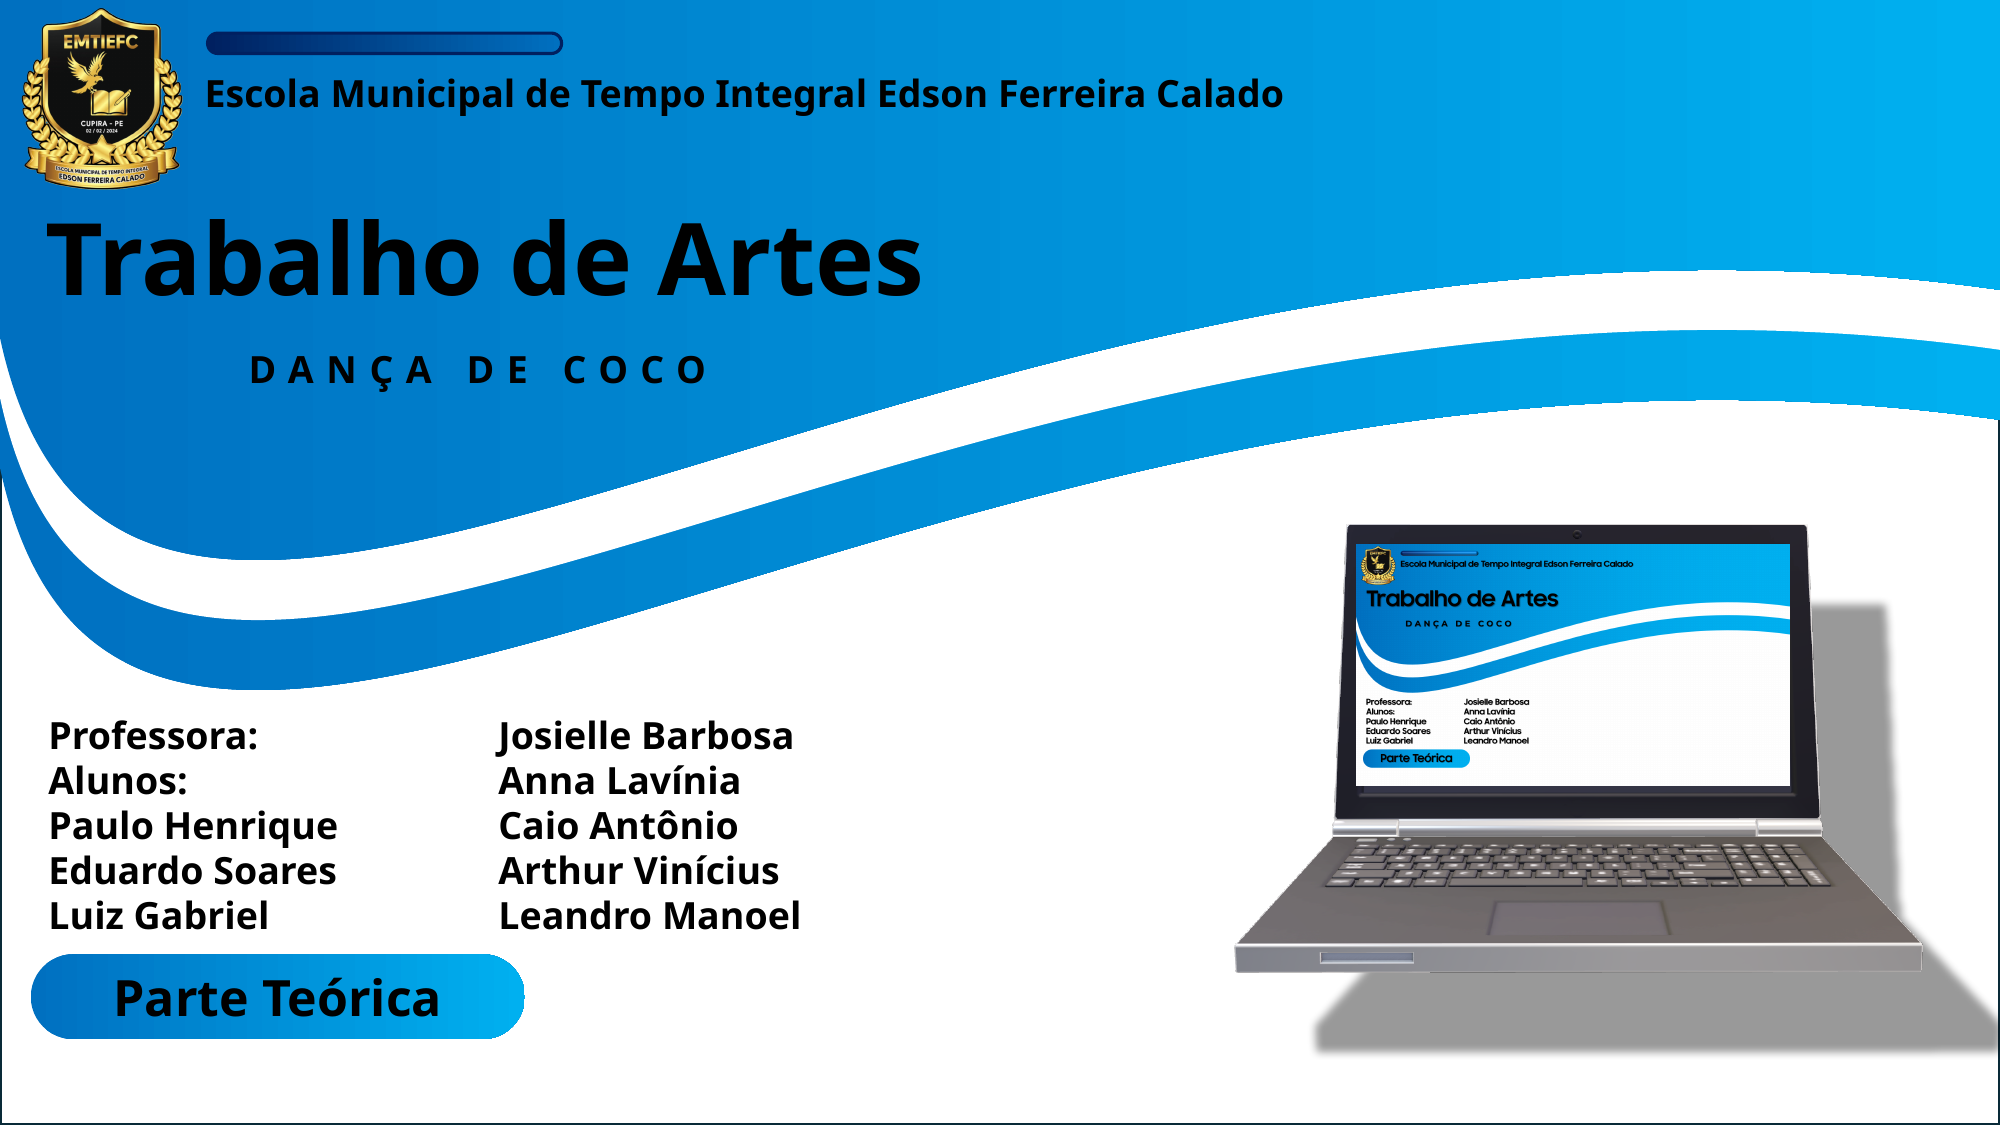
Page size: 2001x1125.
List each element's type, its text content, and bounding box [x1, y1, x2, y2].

picture [1224, 544, 1933, 976]
text_box [0, 691, 2000, 1125]
text_box Parte Teórica [29, 952, 527, 1041]
picture [1456, 594, 1462, 606]
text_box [0, 0, 2000, 691]
text_box Professora: Josielle Barbosa Alunos: Anna Lavínia Paulo Henrique Caio Antônio Eduardo Soares Arthur Vinícius Luiz Gabriel Leandro Manoel [33, 704, 818, 945]
picture [15, 0, 191, 198]
